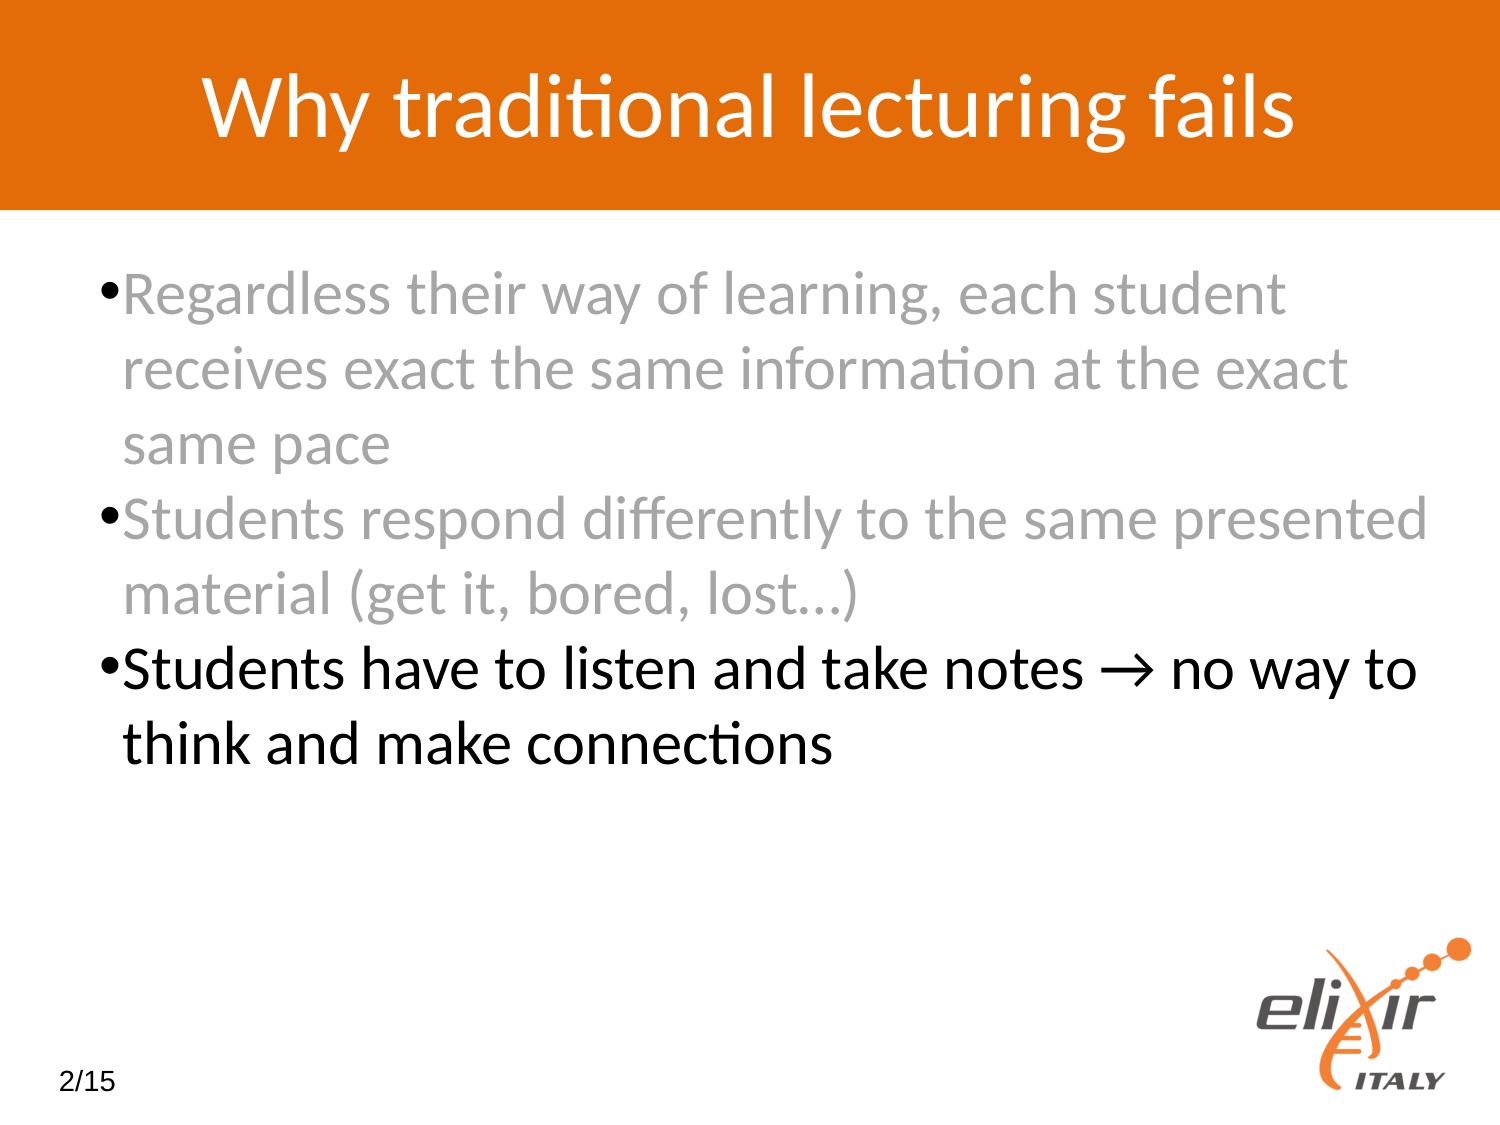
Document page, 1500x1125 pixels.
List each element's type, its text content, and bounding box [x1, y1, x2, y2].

text_box [0, 0, 1500, 211]
text_box 2/15 [44, 1055, 131, 1105]
list Regardless their way of learning, each student receives exact the same information at the exact same pace Students respond differently to the same presented material (get it, bored, lost…) Students have to listen and take notes → no way to think and make connections [51, 237, 1467, 1065]
title Why traditional lecturing fails [75, 7, 1425, 196]
picture [1229, 914, 1500, 1125]
